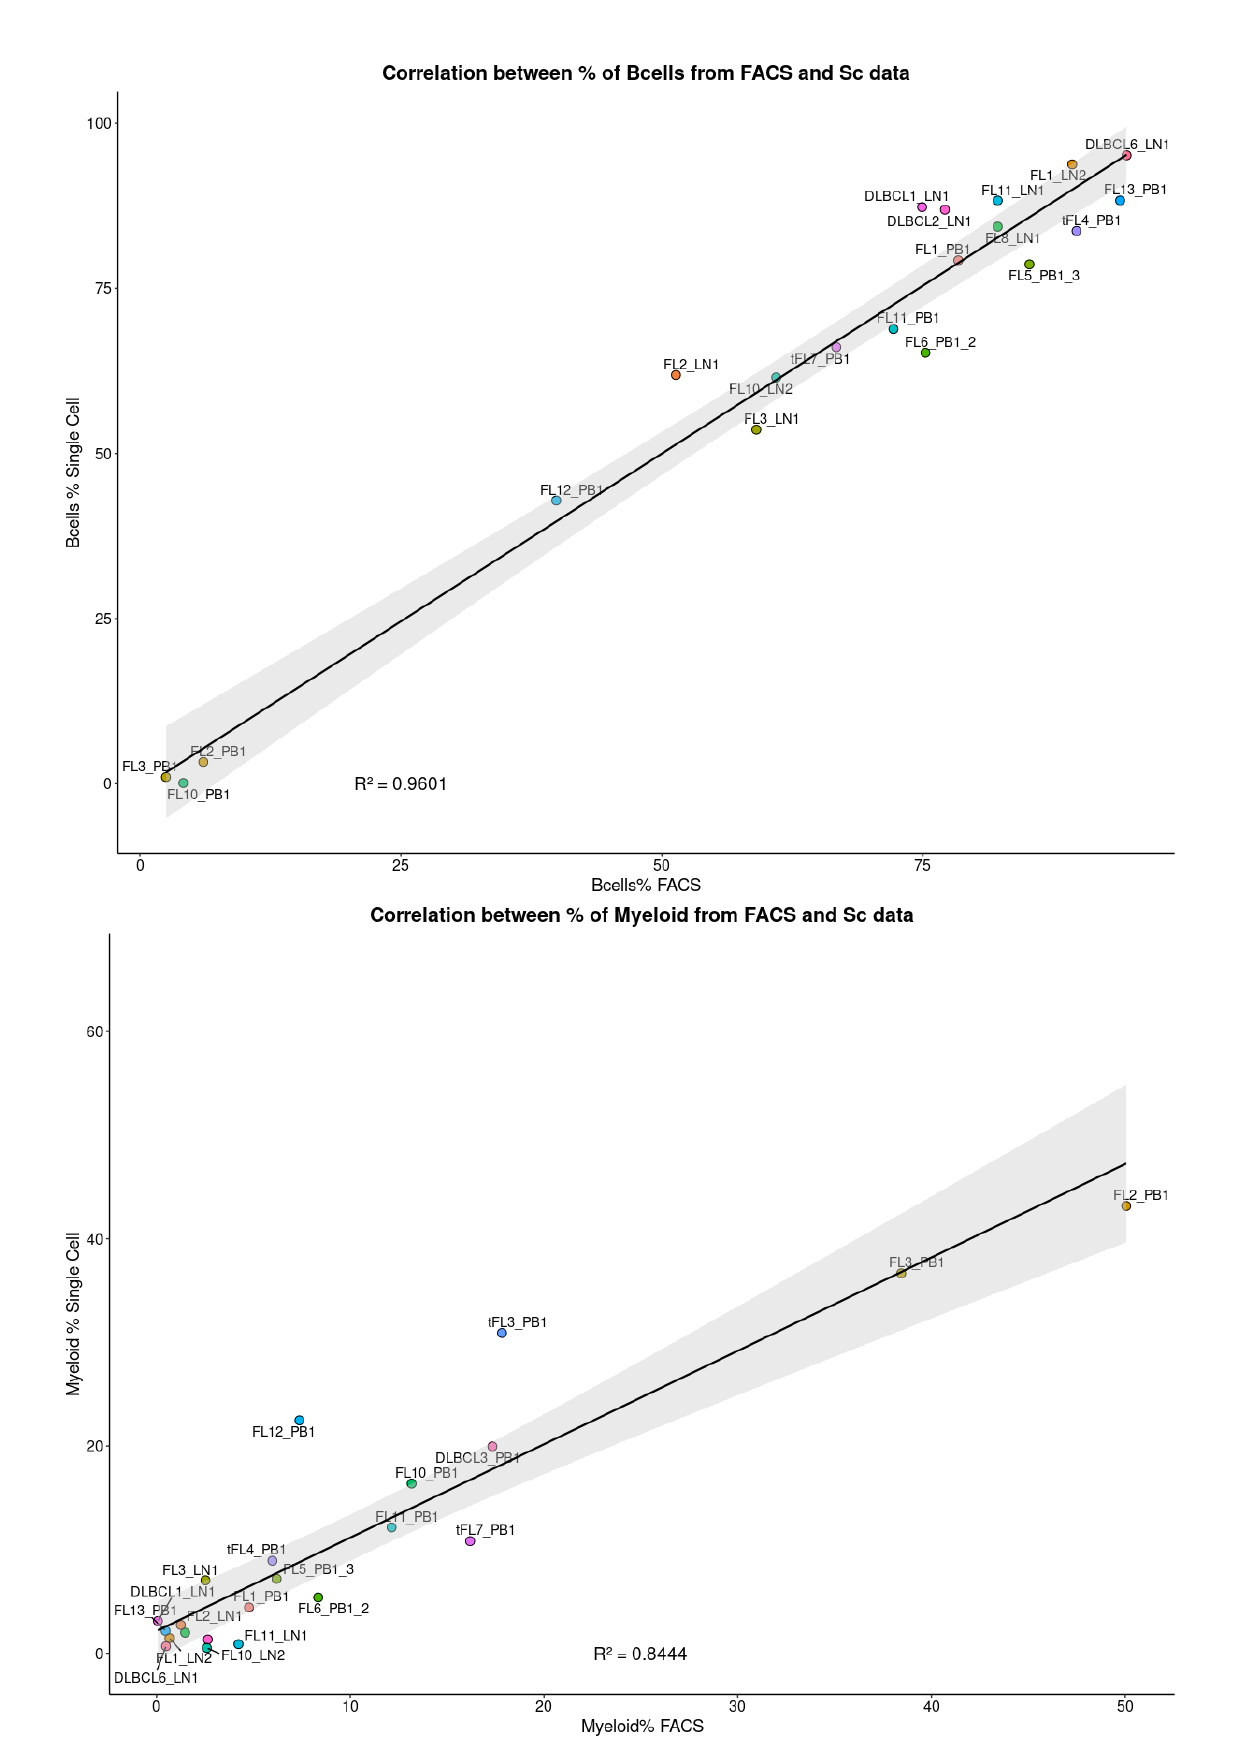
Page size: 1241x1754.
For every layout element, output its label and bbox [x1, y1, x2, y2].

picture [58, 58, 1182, 1743]
